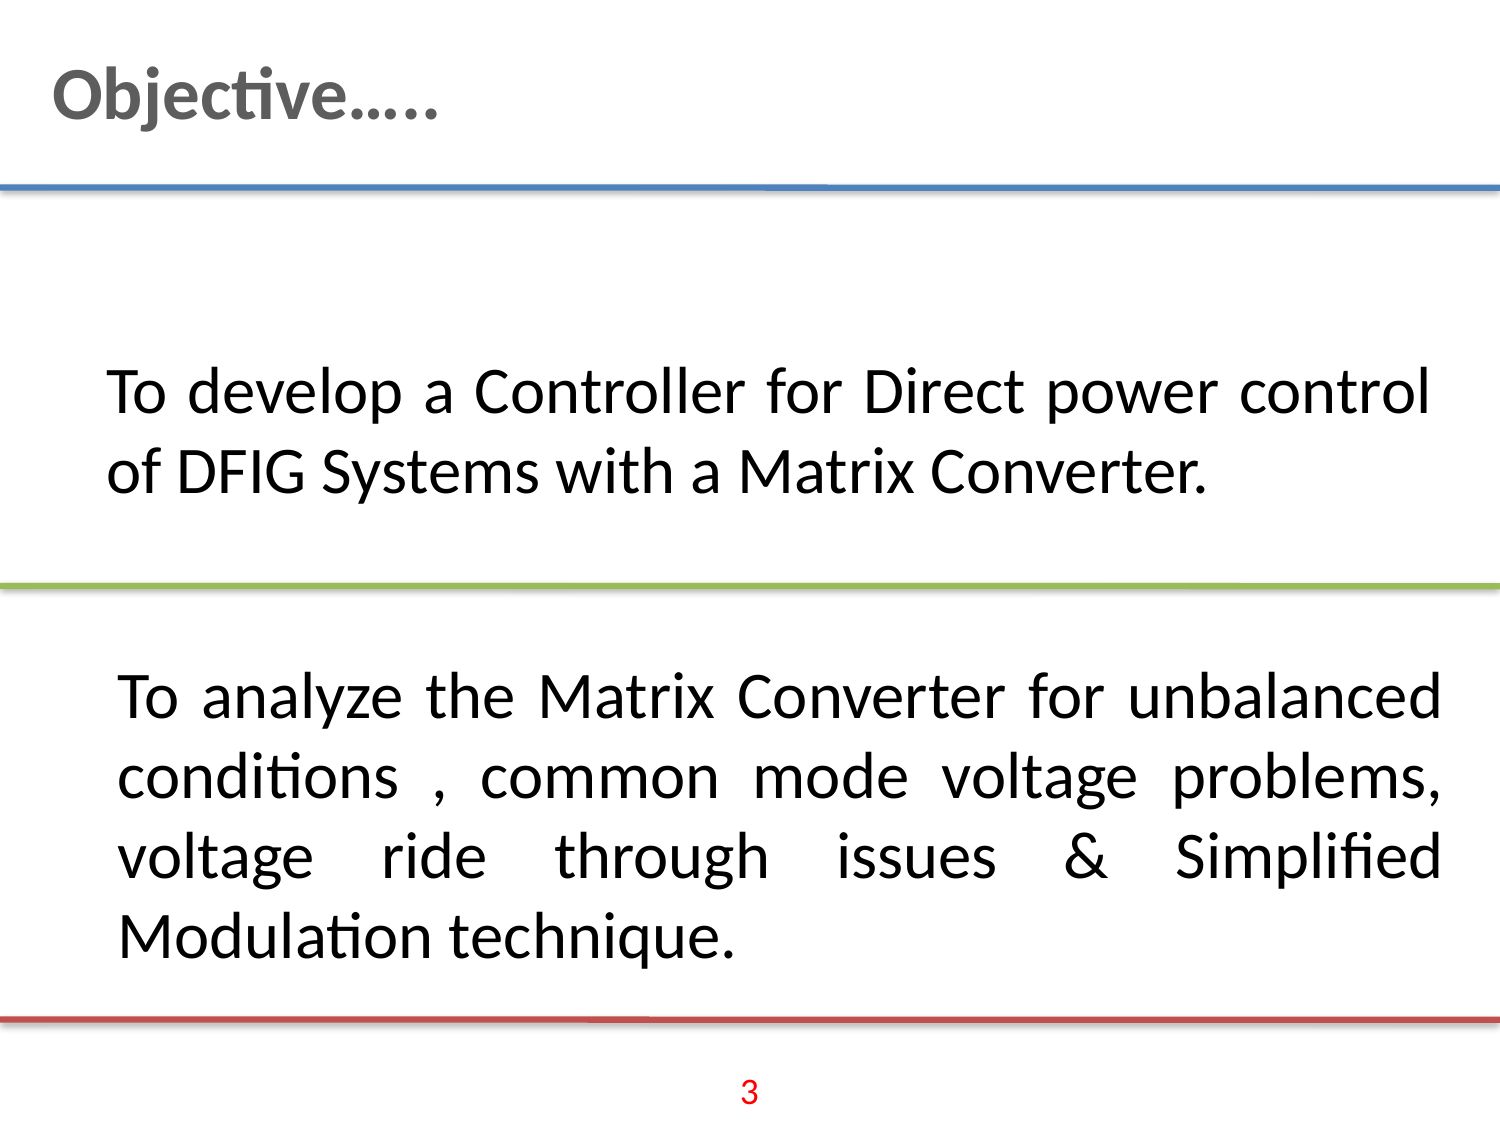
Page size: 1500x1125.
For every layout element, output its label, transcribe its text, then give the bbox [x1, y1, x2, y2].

text_box 3 [724, 1059, 813, 1120]
text_box Objective….. [37, 37, 688, 143]
text_box To develop a Controller for Direct power control of DFIG Systems with a Matrix Converter. [35, 339, 1448, 581]
text_box To analyze the Matrix Converter for unbalanced conditions , common mode voltage problems, voltage ride through issues & Simplified Modulation technique. [46, 644, 1460, 980]
